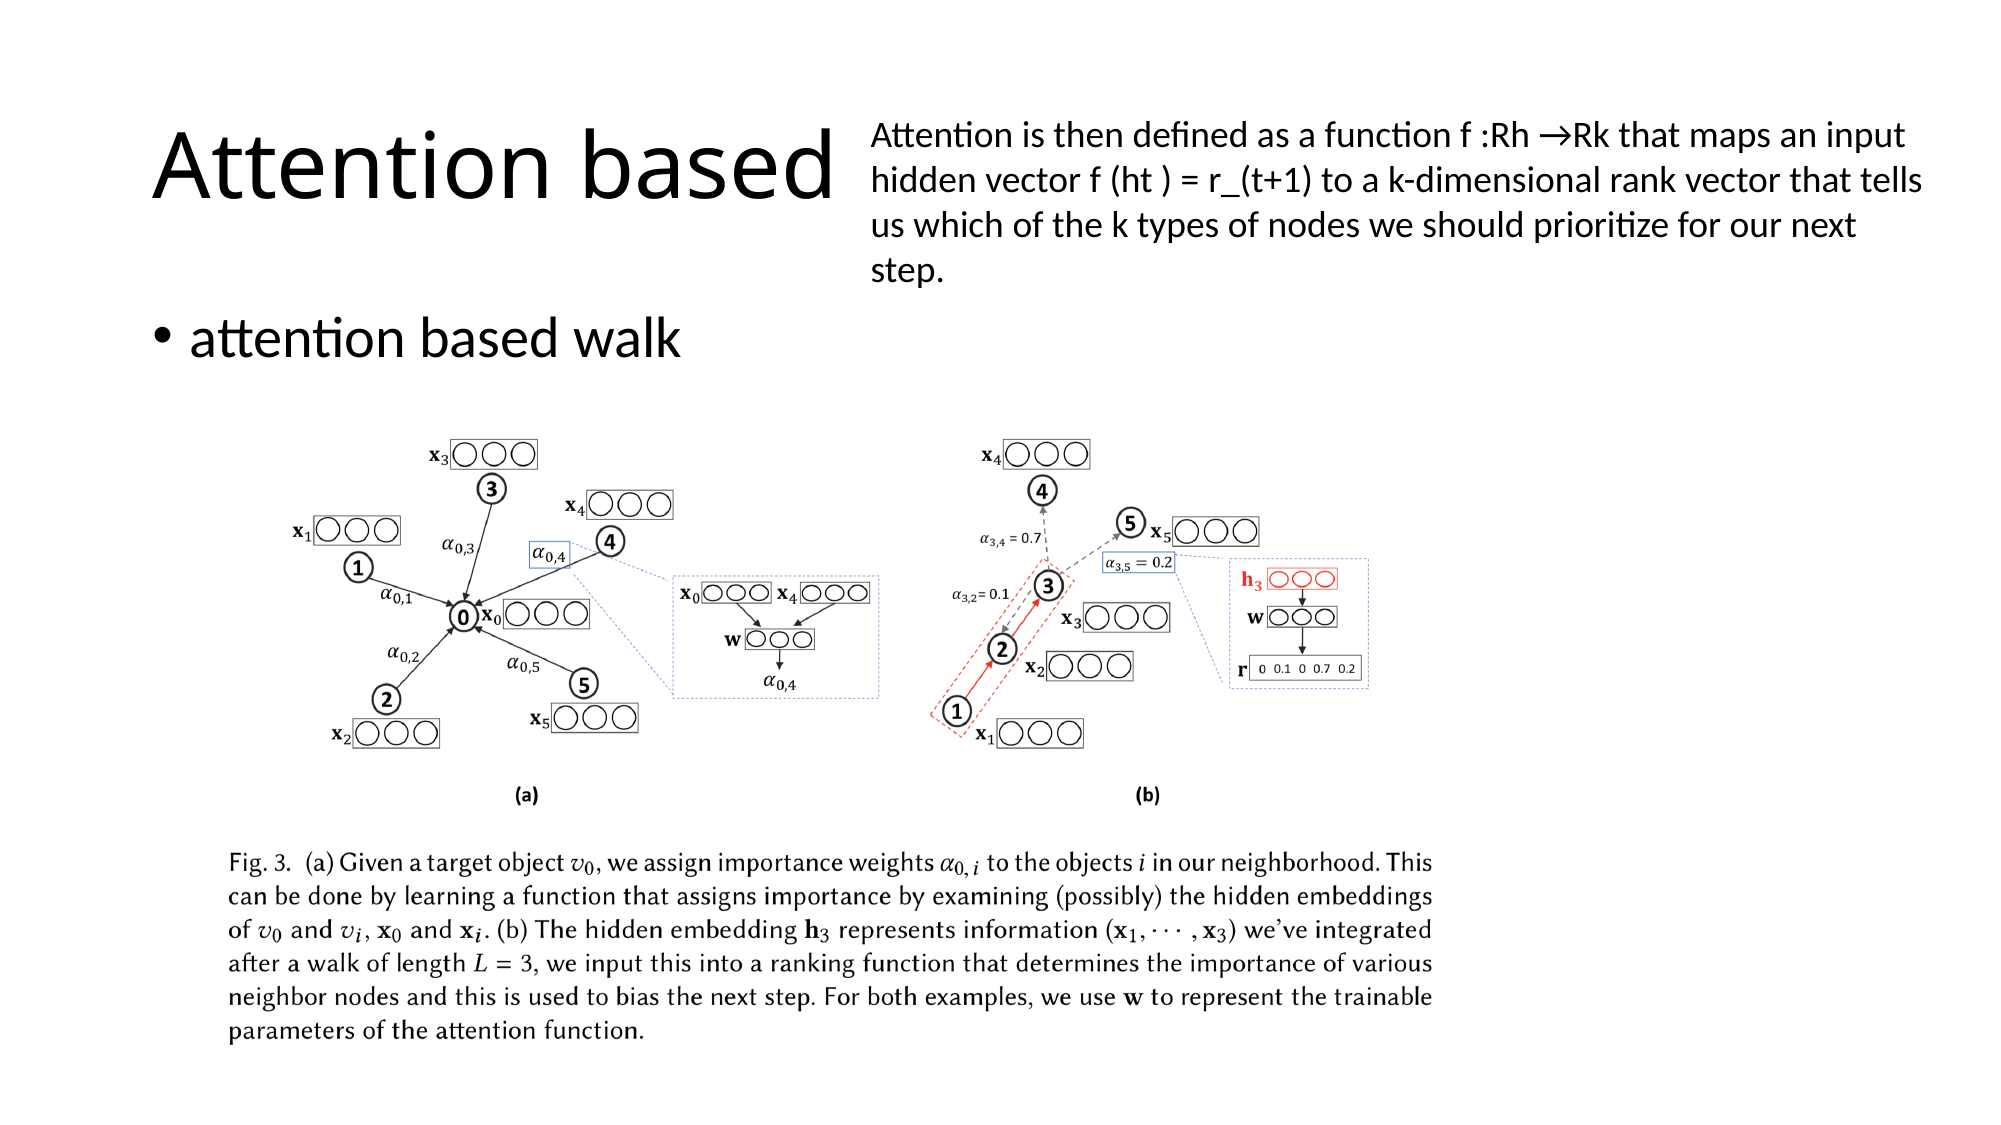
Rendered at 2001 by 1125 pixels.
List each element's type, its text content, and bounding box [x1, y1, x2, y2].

list attention based walk [137, 299, 1863, 1014]
title Attention based [137, 59, 1863, 278]
text_box Attention is then defined as a function f :Rh →Rk that maps an input hidden vector f (ht ) = r_(t+1) to a k-dimensional rank vector that tells us which of the k types of nodes we should prioritize for our next step. [855, 102, 1949, 298]
picture [197, 409, 1450, 1055]
